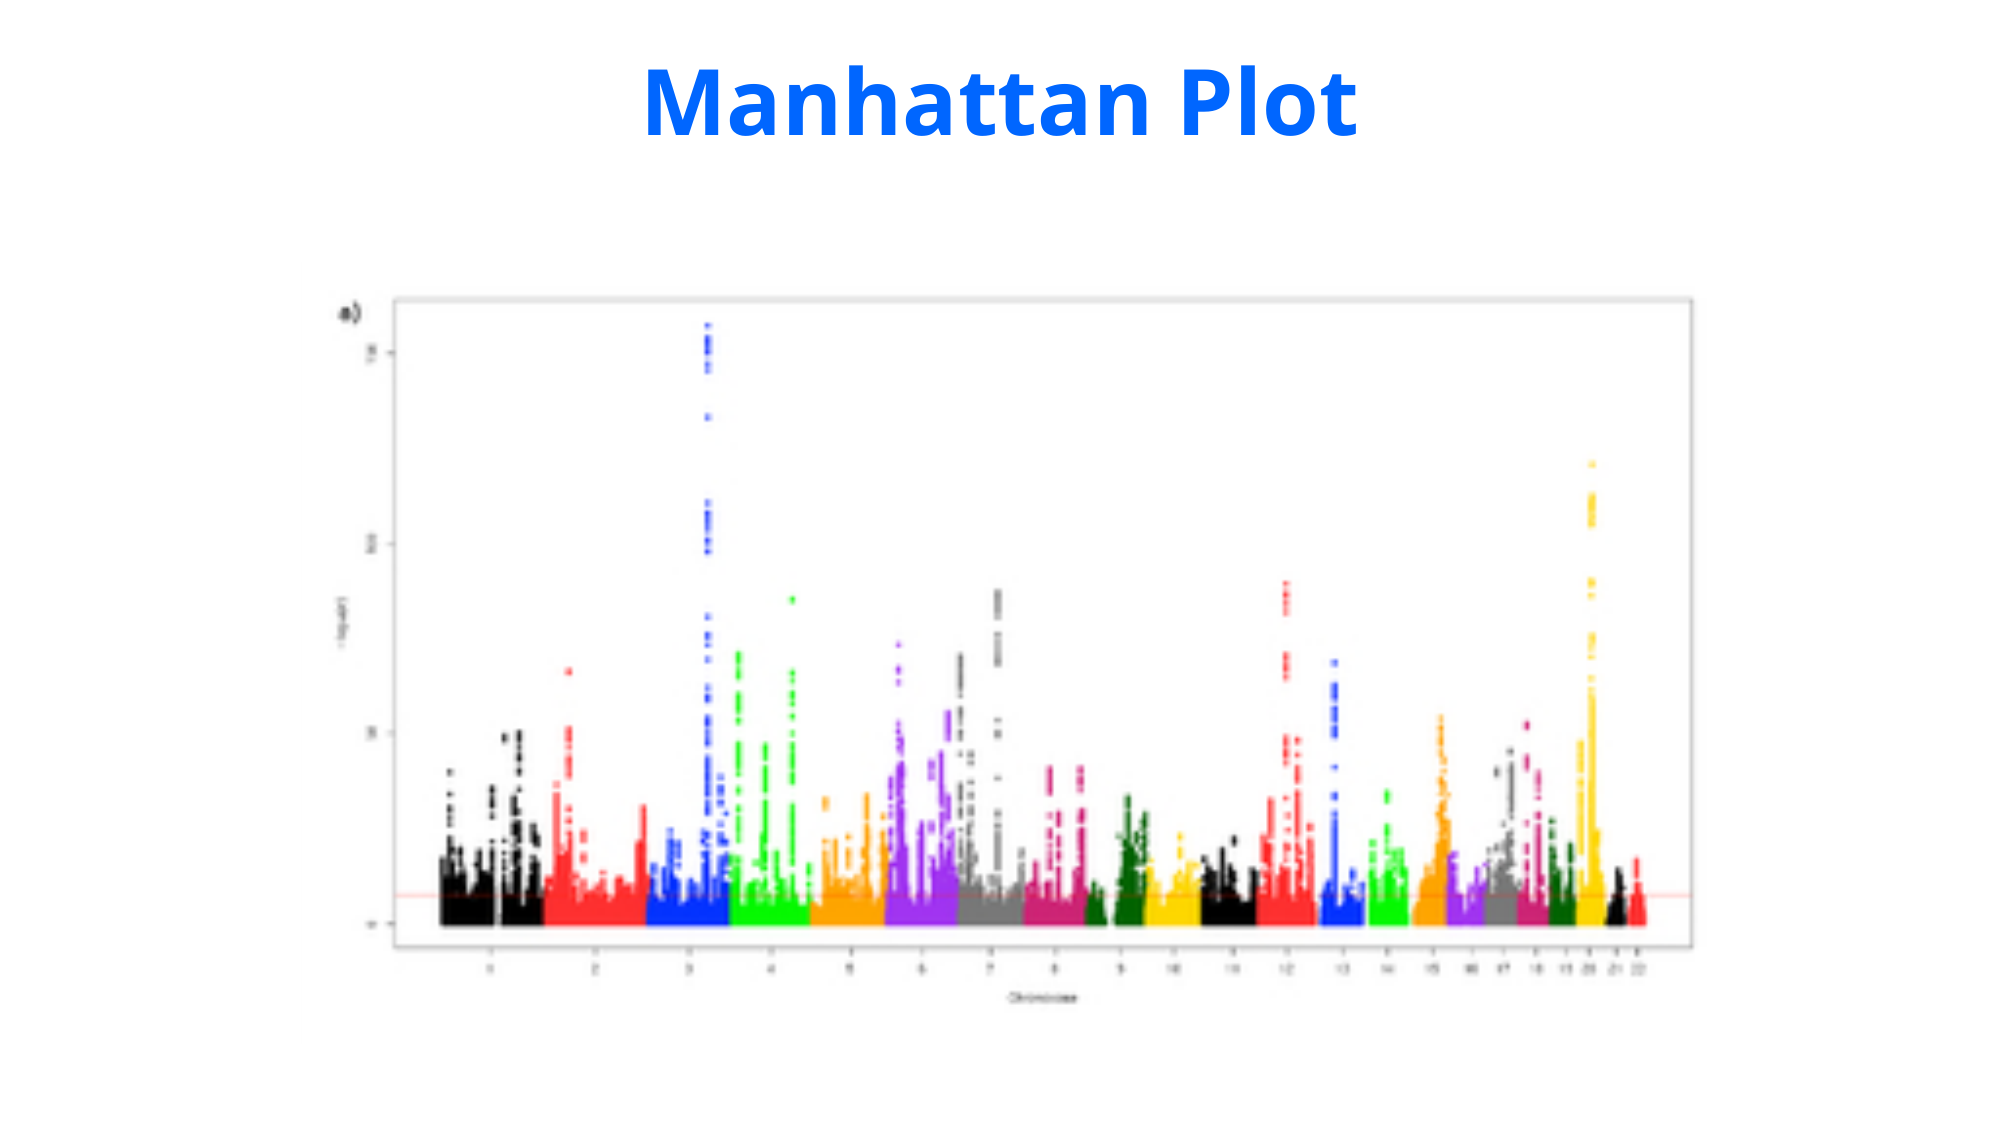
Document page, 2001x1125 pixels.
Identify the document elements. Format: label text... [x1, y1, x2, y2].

title Manhattan Plot [99, 5, 1901, 194]
picture [299, 262, 1730, 1044]
